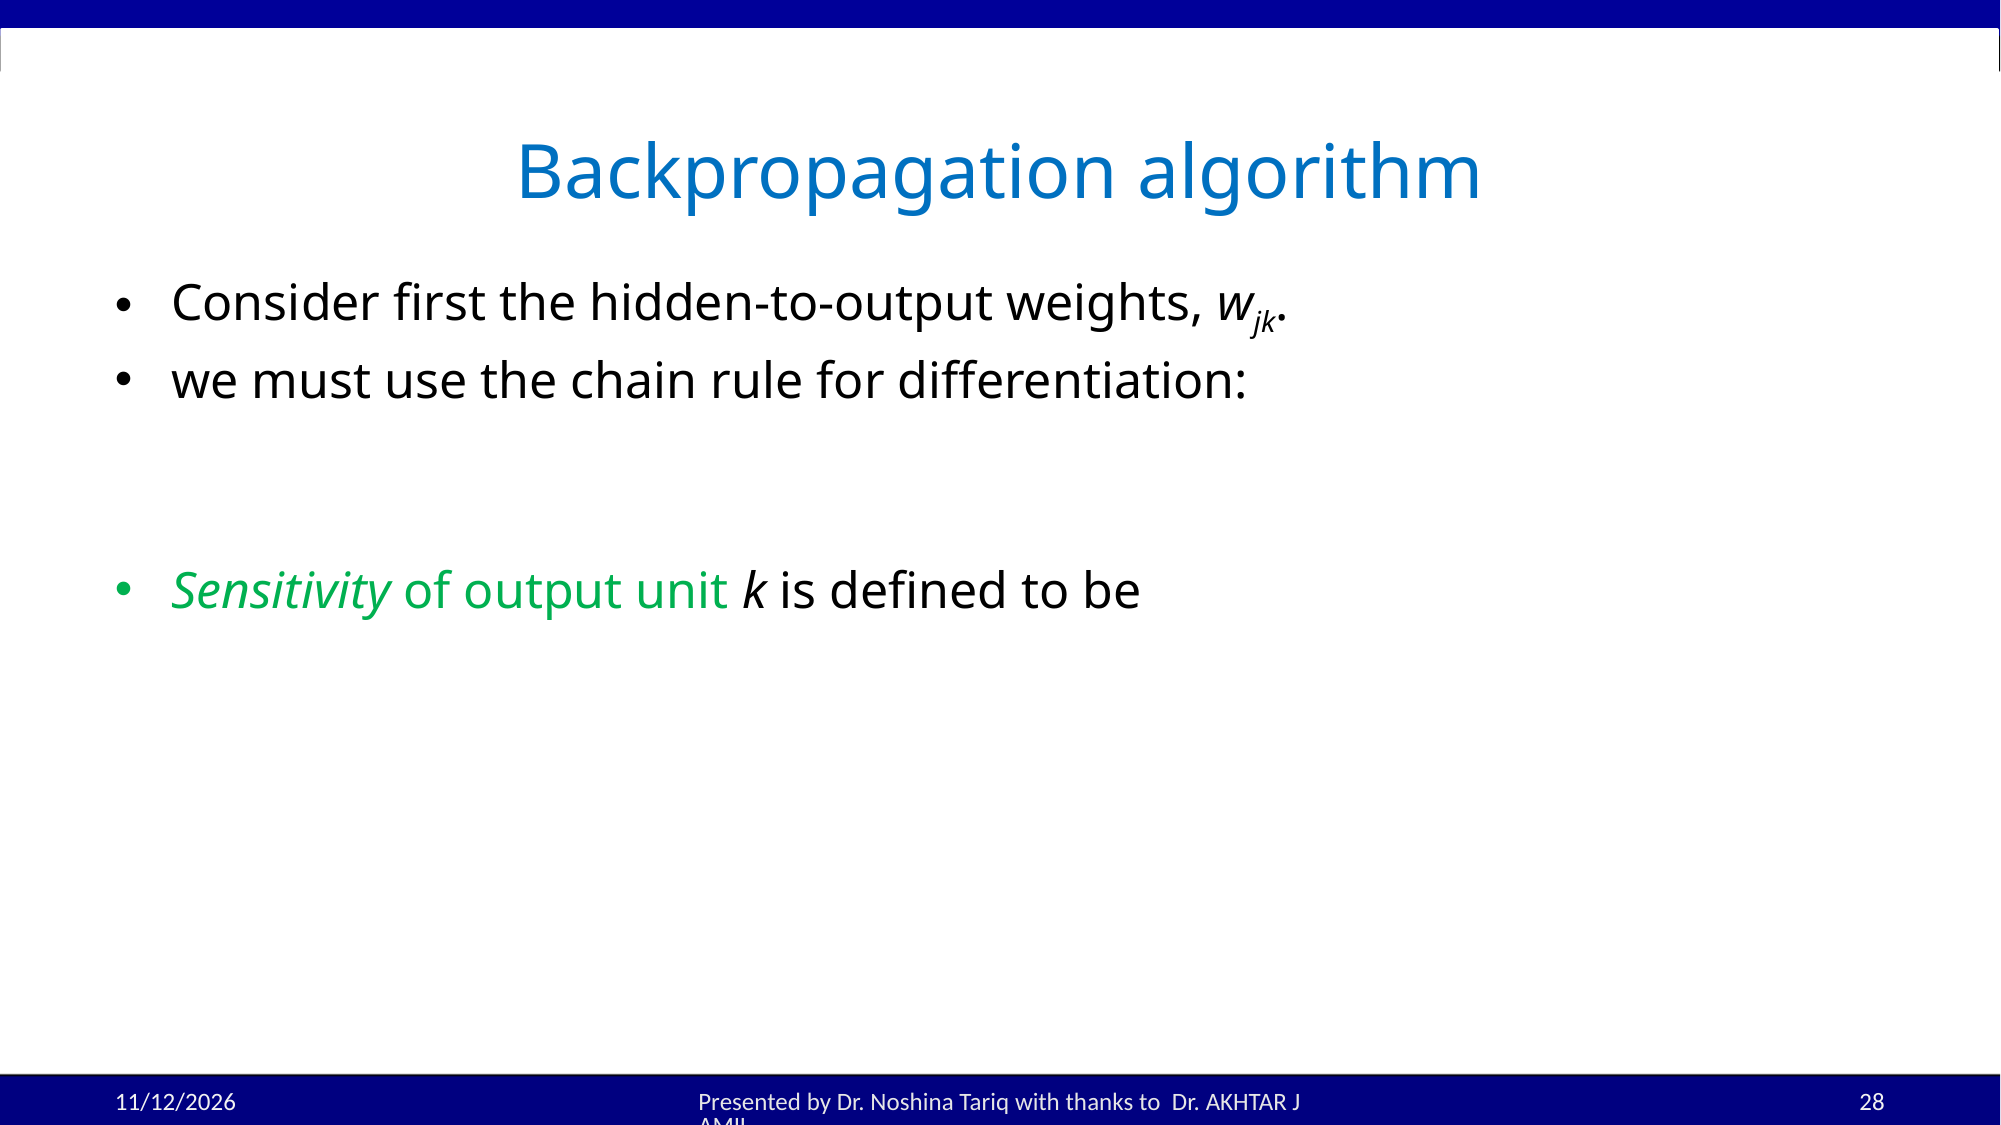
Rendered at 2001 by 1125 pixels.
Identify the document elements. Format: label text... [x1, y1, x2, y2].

picture [0, 0, 2001, 1125]
title Backpropagation algorithm [99, 99, 1900, 238]
slide_number 11-Sep-25 [99, 1062, 567, 1125]
footer Presented by Dr. Noshina Tariq with thanks to Dr. AKHTAR JAMIL [683, 1062, 1317, 1125]
slide_number 28 [1433, 1062, 1900, 1125]
